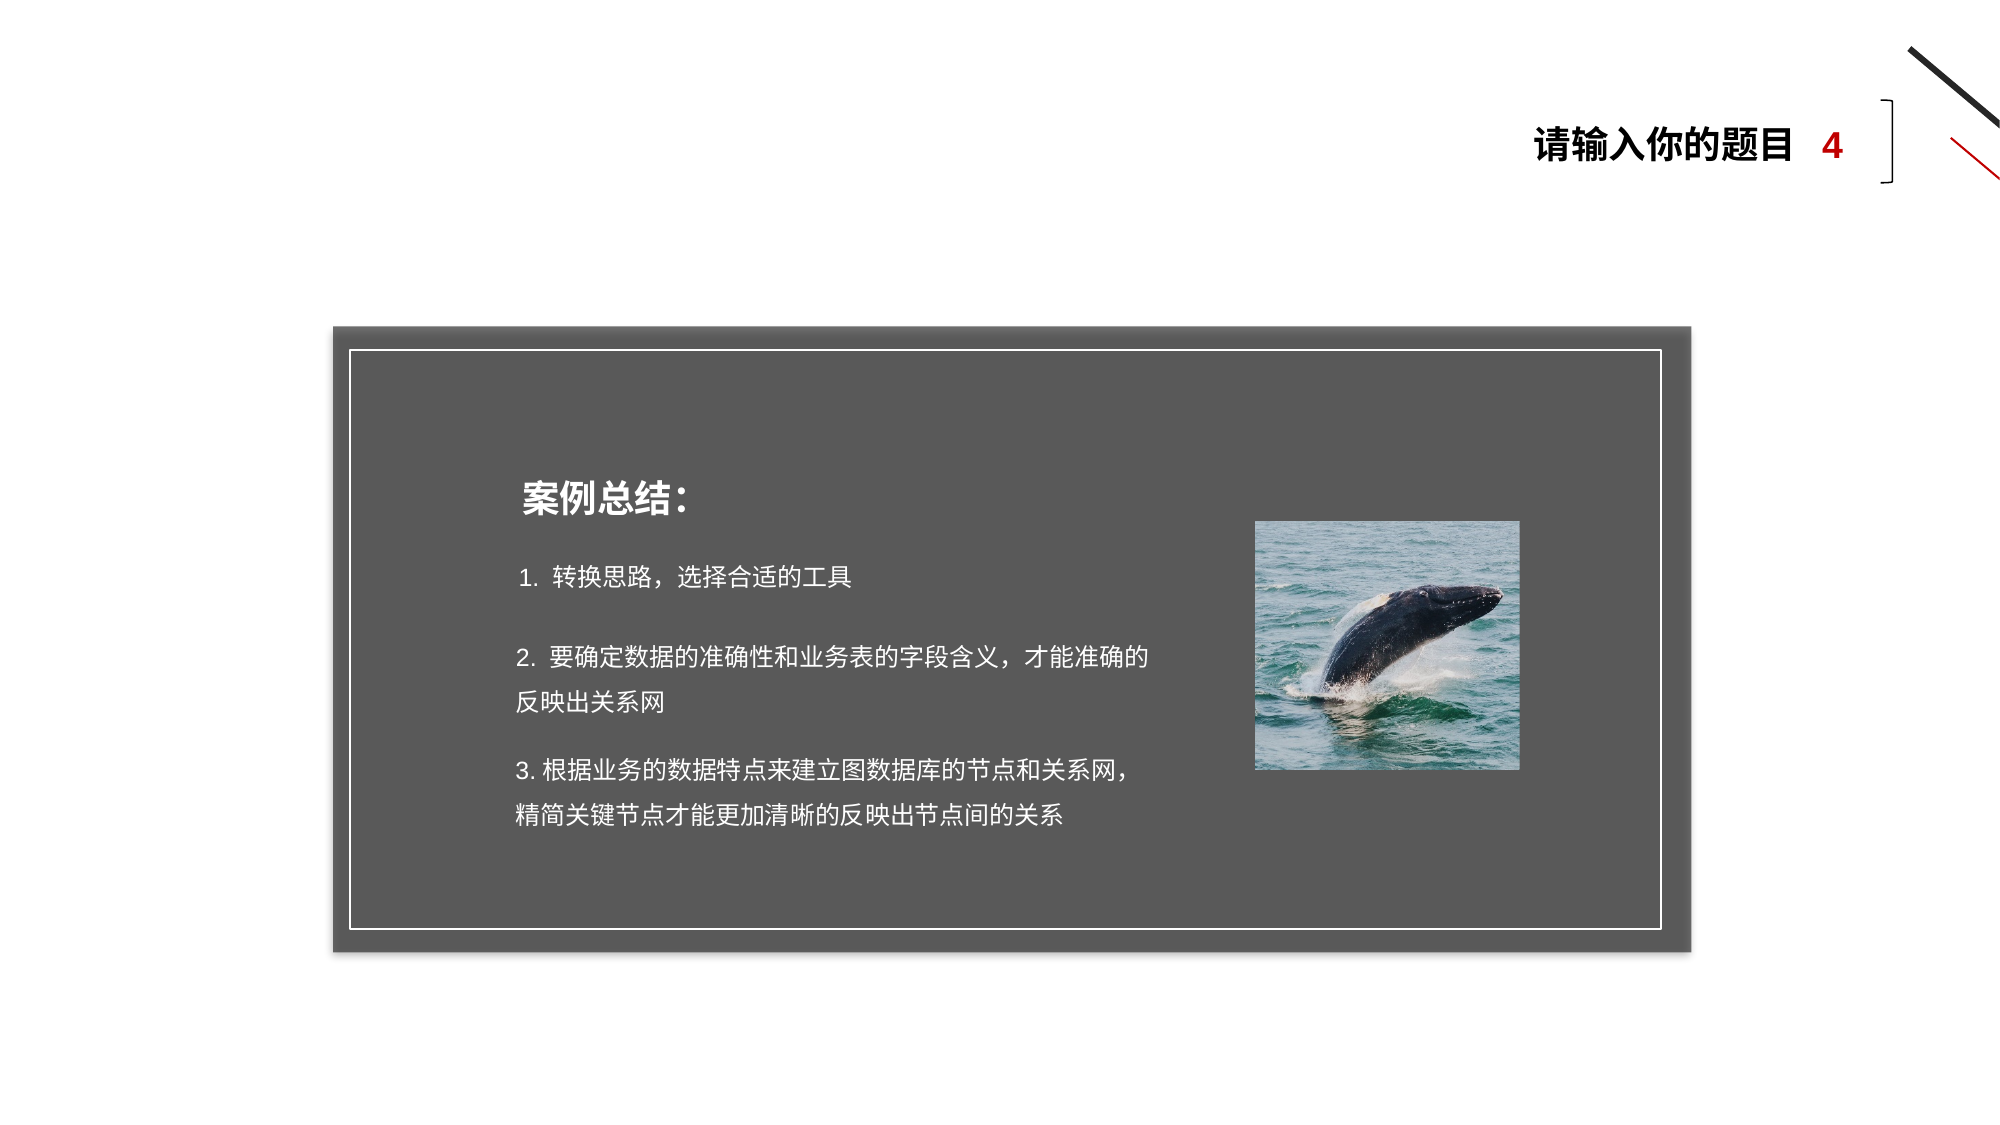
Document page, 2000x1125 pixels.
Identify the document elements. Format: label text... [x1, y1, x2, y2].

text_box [1909, 48, 2000, 192]
text_box 案例总结： [507, 467, 725, 528]
picture [1254, 520, 1520, 770]
text_box [348, 348, 1663, 931]
text_box 3.根据业务的数据特点来建立图数据库的节点和关系网，精简关键节点才能更加清晰的反映出节点间的关系 [500, 731, 1166, 837]
text_box 1. 转换思路，选择合适的工具 [503, 538, 1189, 599]
text_box 请输入你的题目 4 [1518, 113, 1858, 174]
text_box [1880, 99, 1894, 184]
text_box 2. 要确定数据的准确性和业务表的字段含义，才能准确的反映出关系网 [501, 618, 1187, 724]
text_box [331, 324, 1693, 954]
